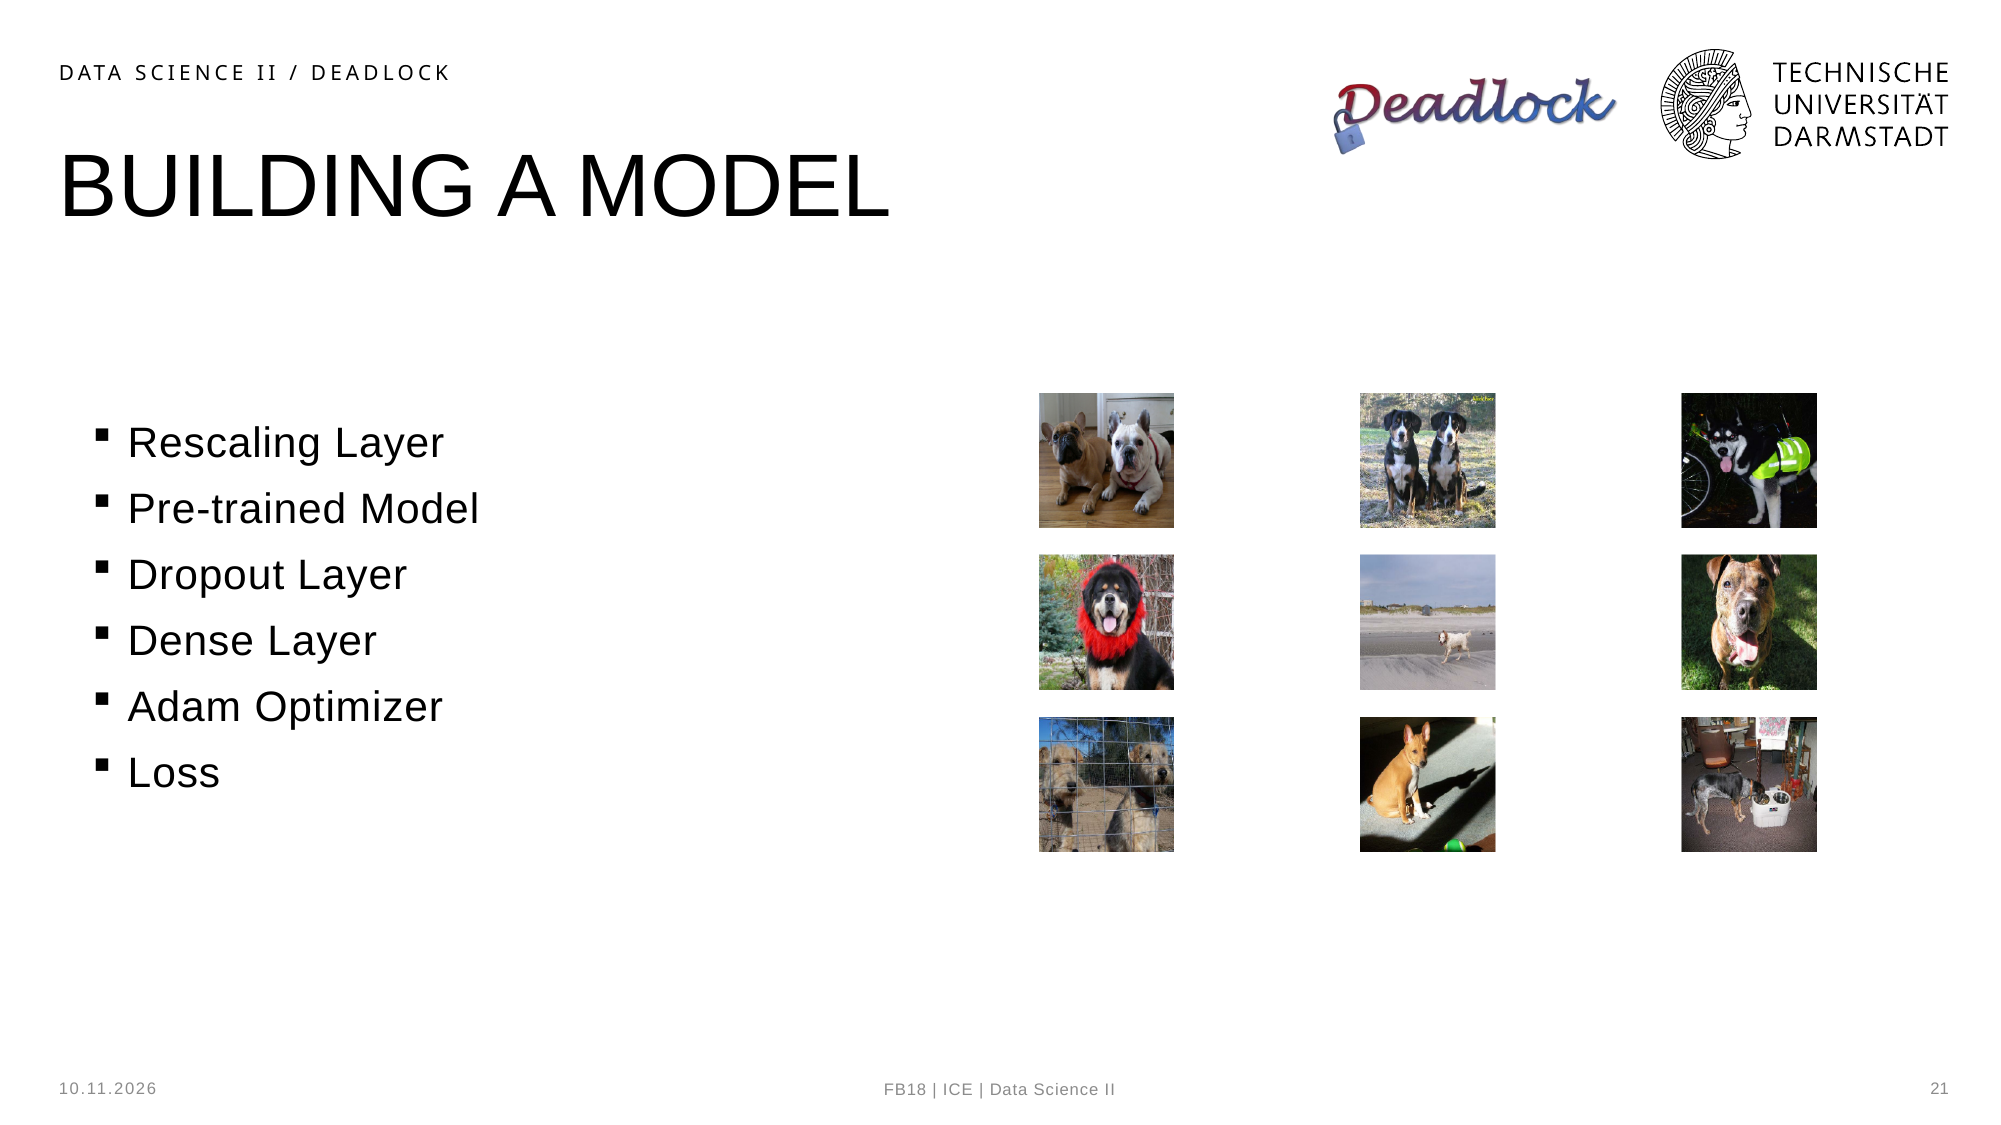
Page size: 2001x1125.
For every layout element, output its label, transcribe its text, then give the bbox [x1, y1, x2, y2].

picture [825, 321, 2000, 917]
slide_number 21 [1708, 1075, 1949, 1106]
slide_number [59, 1075, 296, 1106]
footer Data Science II / Deadlock [59, 59, 1300, 89]
title Building a Model [59, 147, 1059, 325]
picture [1300, 25, 1651, 168]
list Rescaling Layer Pre-trained Model Dropout Layer Dense Layer Adam Optimizer Loss [92, 414, 680, 801]
